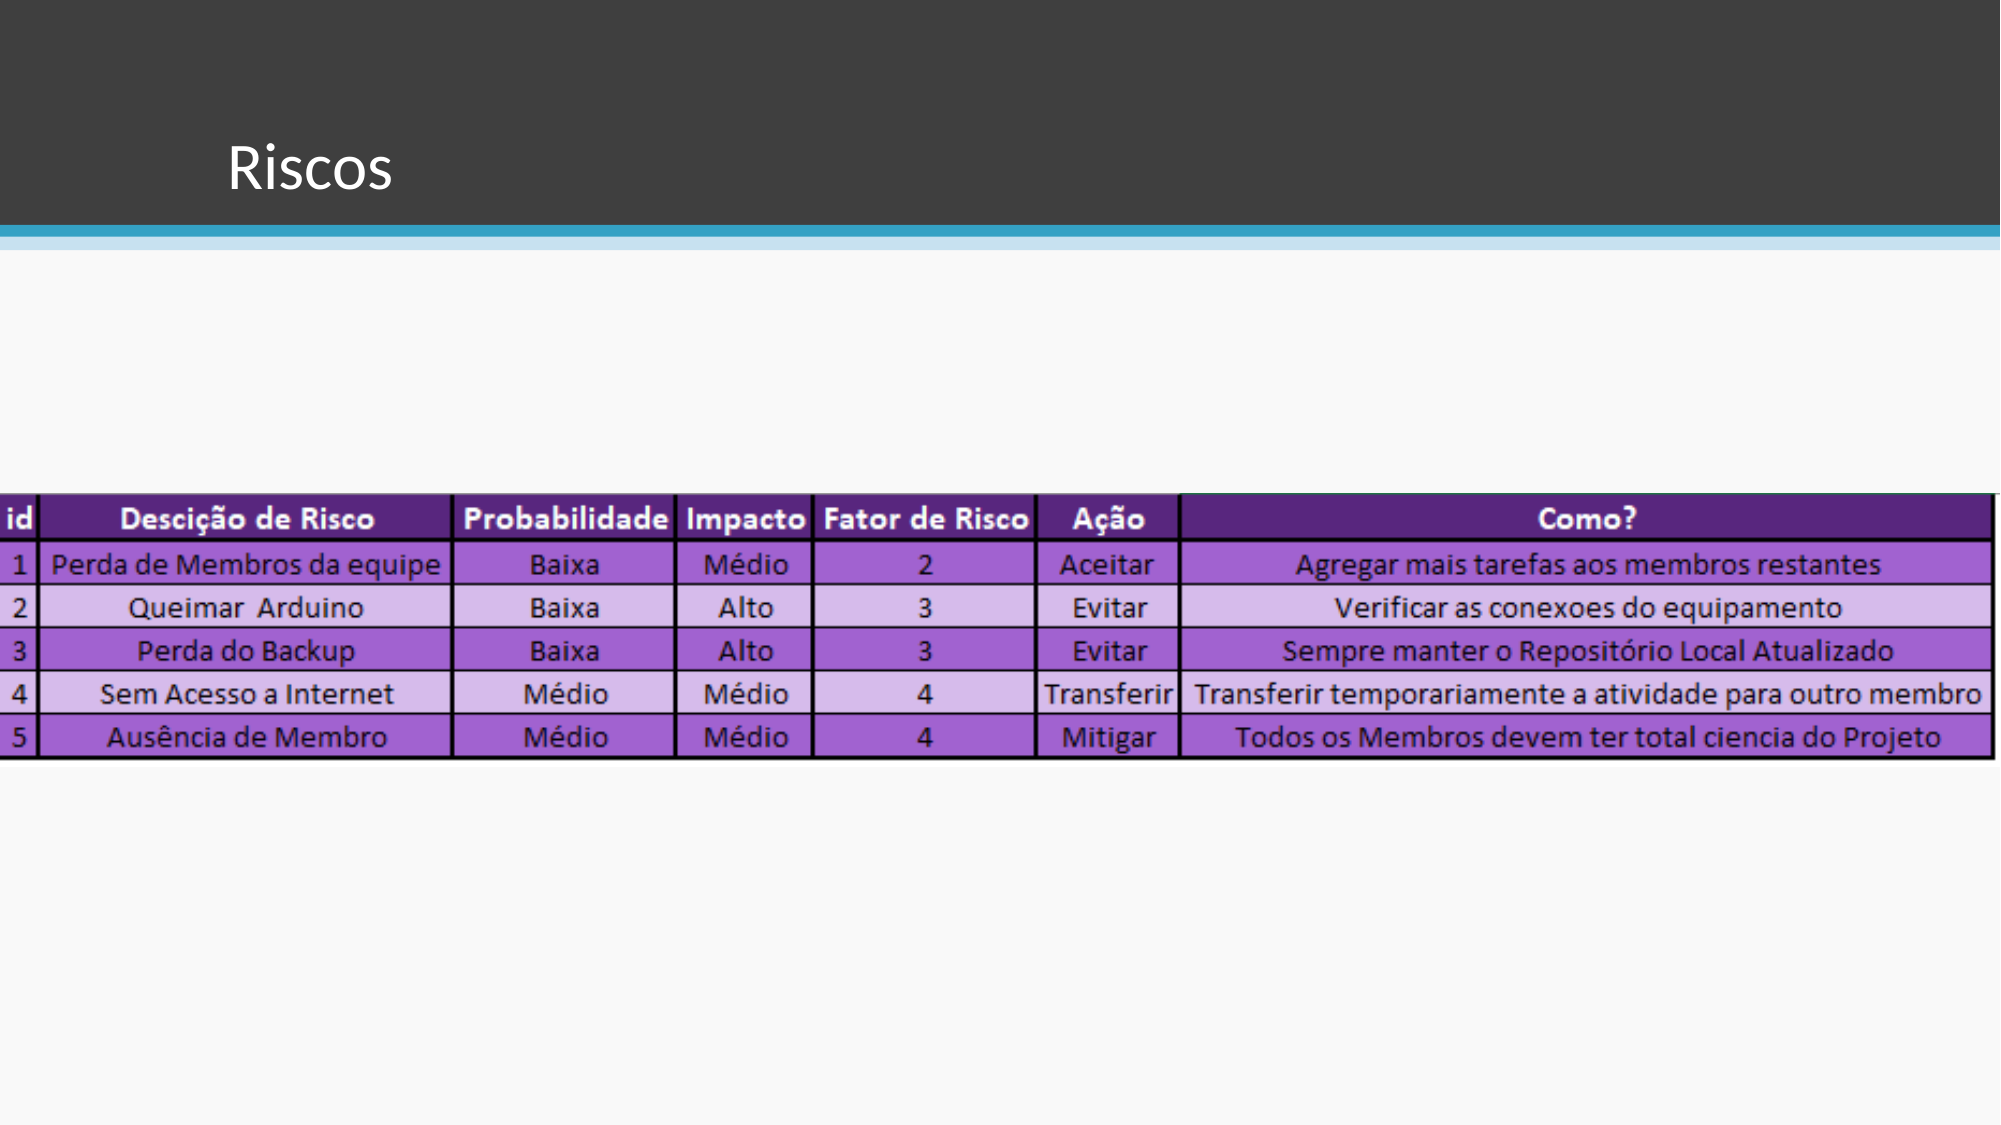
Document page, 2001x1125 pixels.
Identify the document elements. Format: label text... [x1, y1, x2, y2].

title Riscos [212, 41, 1788, 212]
picture [0, 493, 2000, 767]
